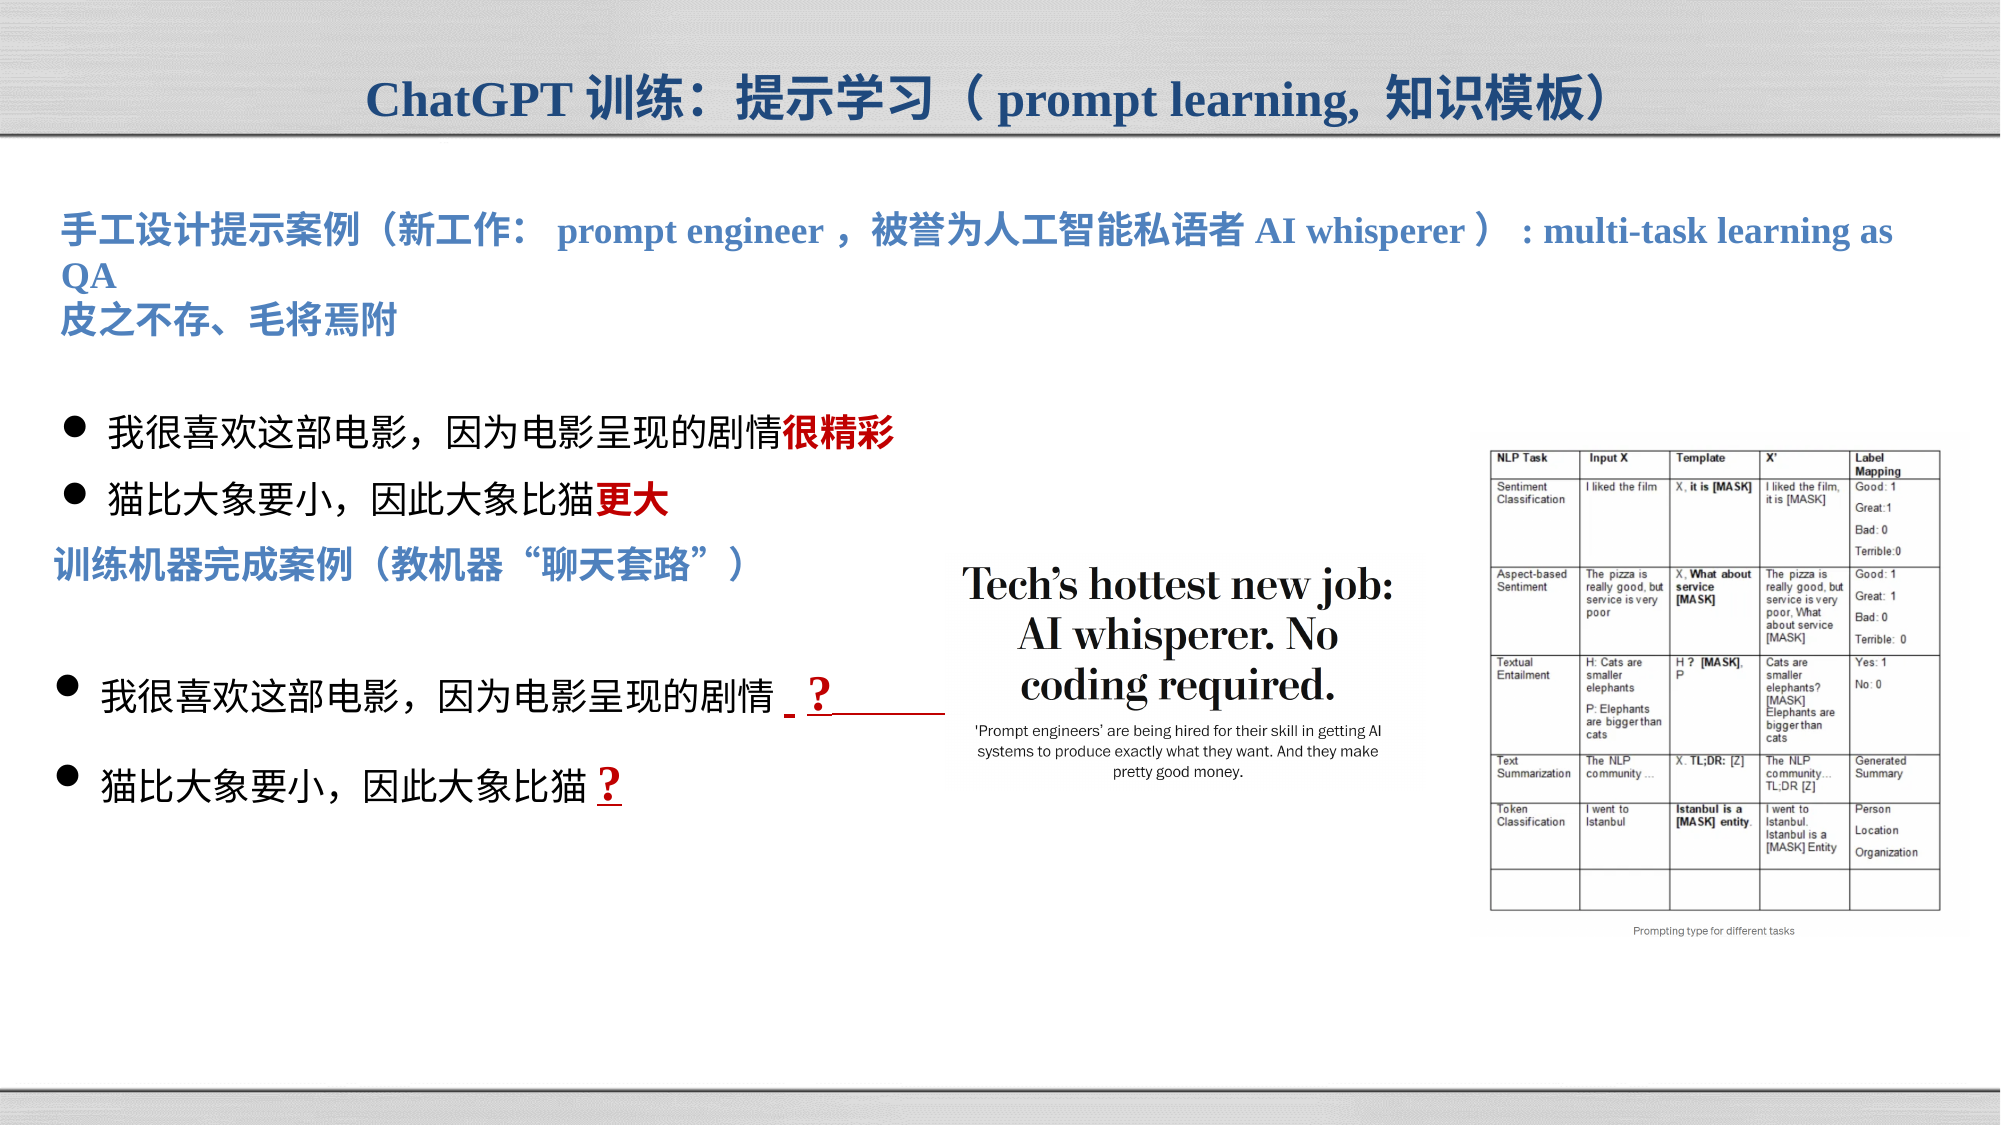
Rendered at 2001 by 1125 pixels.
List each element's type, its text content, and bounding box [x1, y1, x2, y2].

picture [0, 0, 2001, 1125]
title ChatGPT训练：提示学习（prompt learning, 知识模板） [152, 37, 1848, 146]
text_box 手工设计提示案例（新工作：prompt engineer，被誉为人工智能私语者AI whisperer）: multi-task learning as QA 皮之不存、毛将焉附 我很喜欢这部电影，因为电影呈现的剧情很精彩 猫比大象要小，因此大象比猫更大 [46, 198, 1953, 529]
text_box 训练机器完成案例（教机器“聊天套路”） 我很喜欢这部电影，因为电影呈现的剧情 ? 猫比大象要小，因此大象比猫? [38, 533, 1039, 819]
